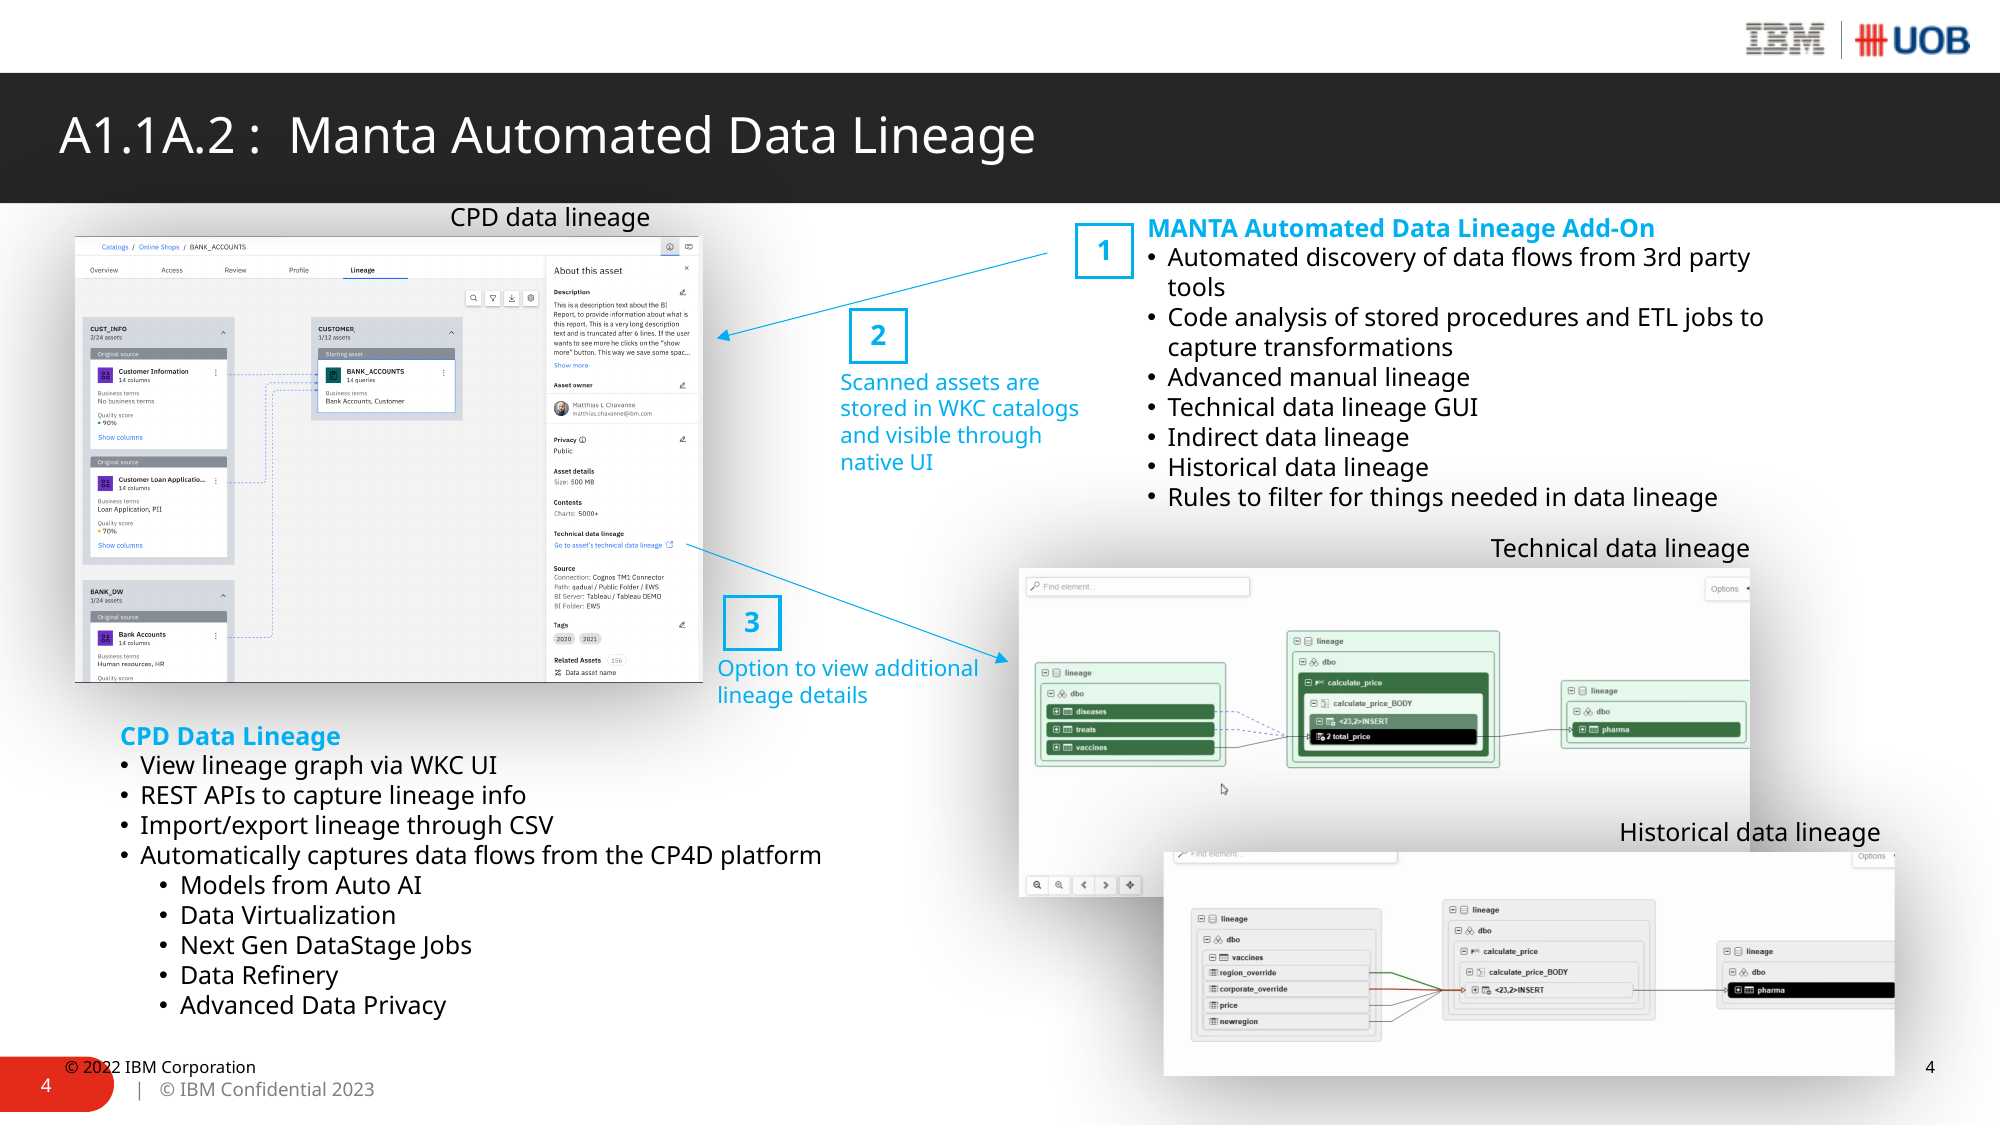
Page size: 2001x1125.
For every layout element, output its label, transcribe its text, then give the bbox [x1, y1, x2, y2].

text_box Technical data lineage [1470, 517, 1771, 578]
text_box 1 [1076, 223, 1134, 278]
text_box © 2022 IBM Corporation [49, 1050, 950, 1087]
text_box 2 [849, 339, 907, 364]
text_box CPD data lineage [381, 186, 719, 247]
picture [1018, 568, 1895, 1076]
text_box Option to view additional lineage details [702, 662, 999, 716]
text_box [716, 253, 1048, 339]
text_box Historical data lineage [1751, 801, 1902, 862]
picture [1855, 10, 1970, 71]
title A1.1A.2 : Manta Automated Data Lineage [59, 102, 1937, 174]
picture [75, 236, 703, 683]
text_box Scanned assets are stored in WKC catalogs and visible through native UI [825, 360, 1122, 482]
text_box CPD Data Lineage View lineage graph via WKC UI REST APIs to capture lineage info Import/export lineage through CSV Automatically captures data flows from the CP4D platform Models from Auto AI Data Virtualization Next Gen DataStage Jobs Data Refinery Advanced Data Privacy [105, 712, 859, 1027]
text_box MANTA Automated Data Lineage Add-On Automated discovery of data flows from 3rd party tools Code analysis of stored procedures and ETL jobs to capture transformations Advanced manual lineage Technical data lineage GUI Indirect data lineage Historical data lineage Rules to filter for things needed in data lineage [1132, 204, 1814, 519]
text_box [686, 543, 1009, 662]
